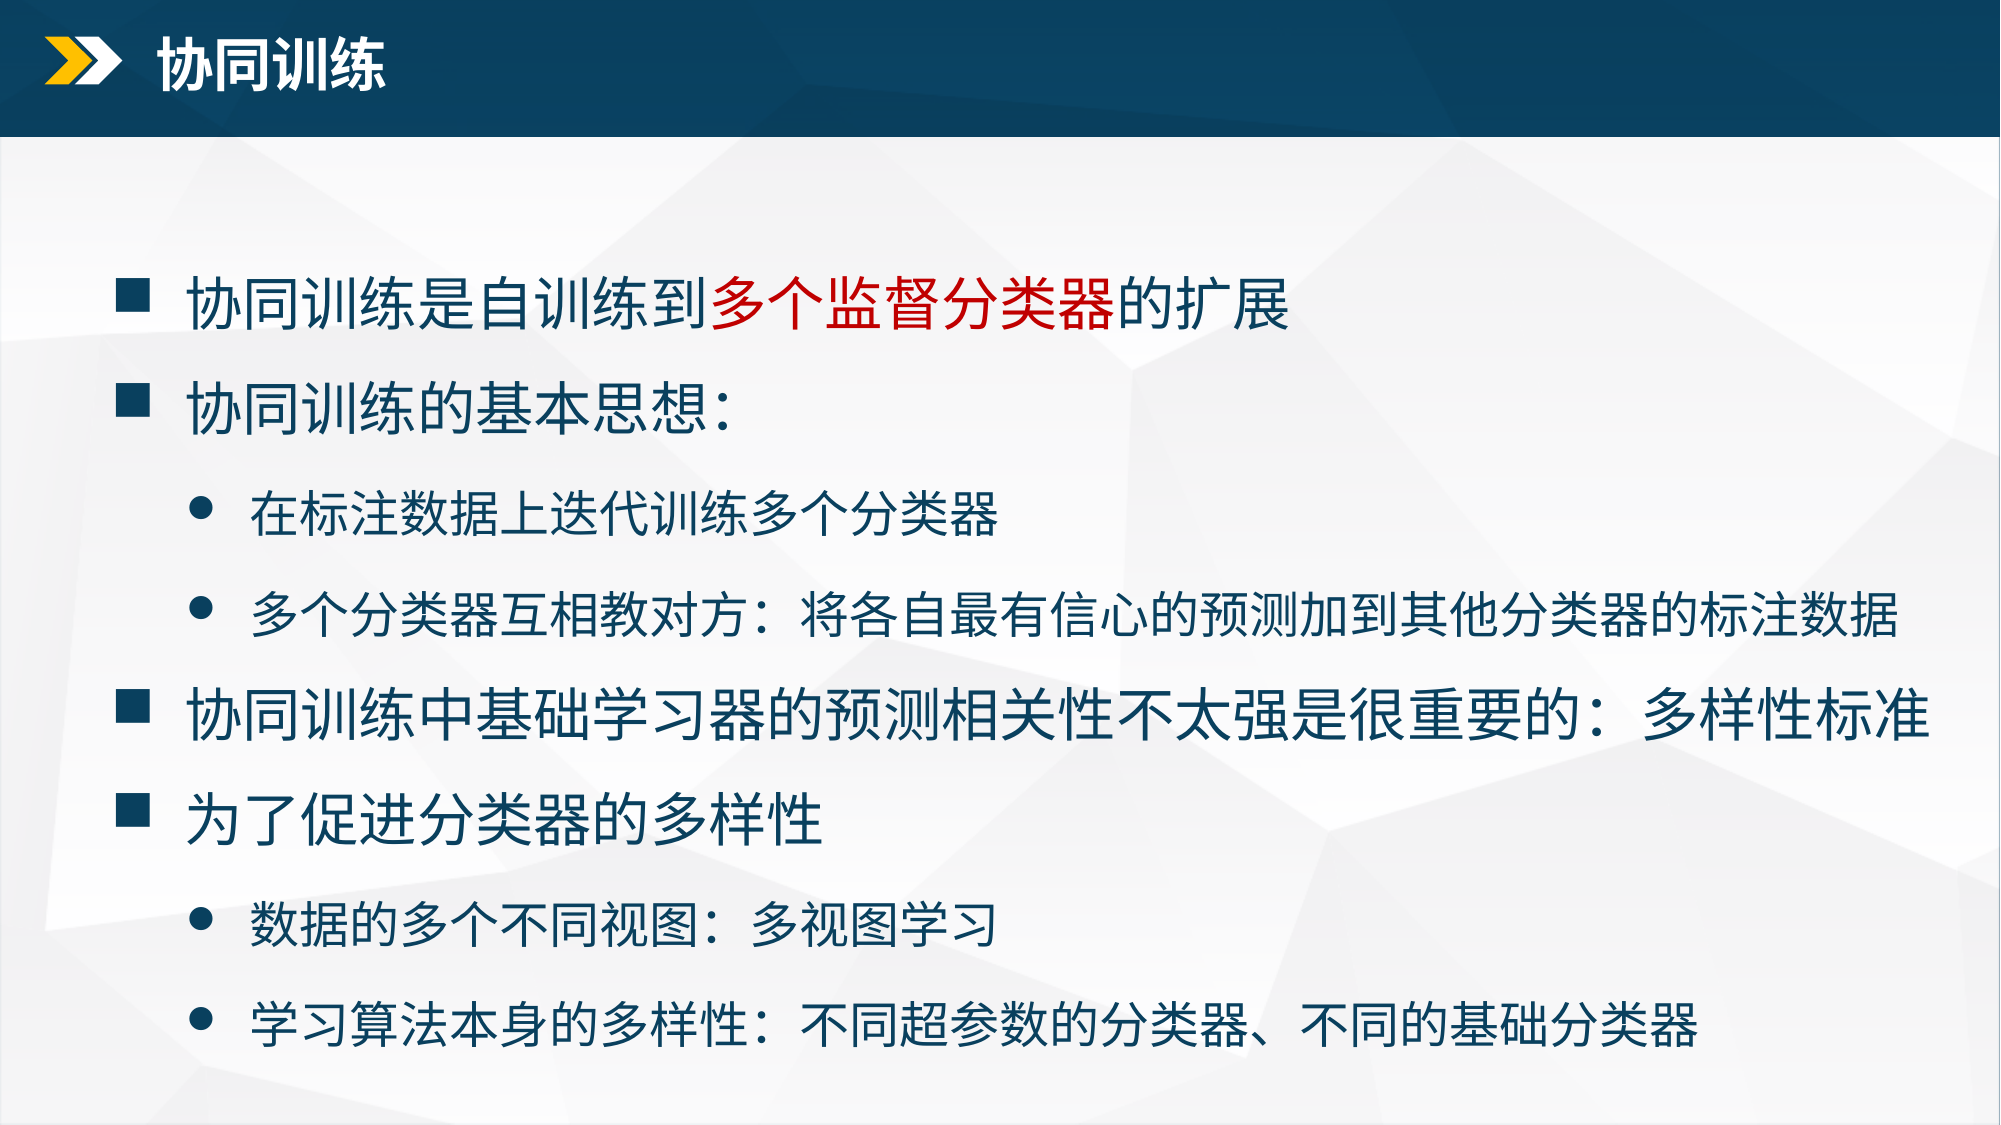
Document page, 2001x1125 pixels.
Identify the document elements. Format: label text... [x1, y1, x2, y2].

picture [0, 0, 2000, 1125]
list 协同训练 [140, 28, 1027, 93]
list 协同训练是自训练到多个监督分类器的扩展 协同训练的基本思想： 在标注数据上迭代训练多个分类器 多个分类器互相教对方：将各自最有信心的预测加到其他分类器的标注数据 协同训练中基础学习器的预测相关性不太强是很重要的：多样性标准 为了促进分类器的多样性 数据的多个不同视图：多视图学习 学习算法本身的多样性：不同超参数的分类器、不同的基础分类器 [96, 225, 2000, 839]
